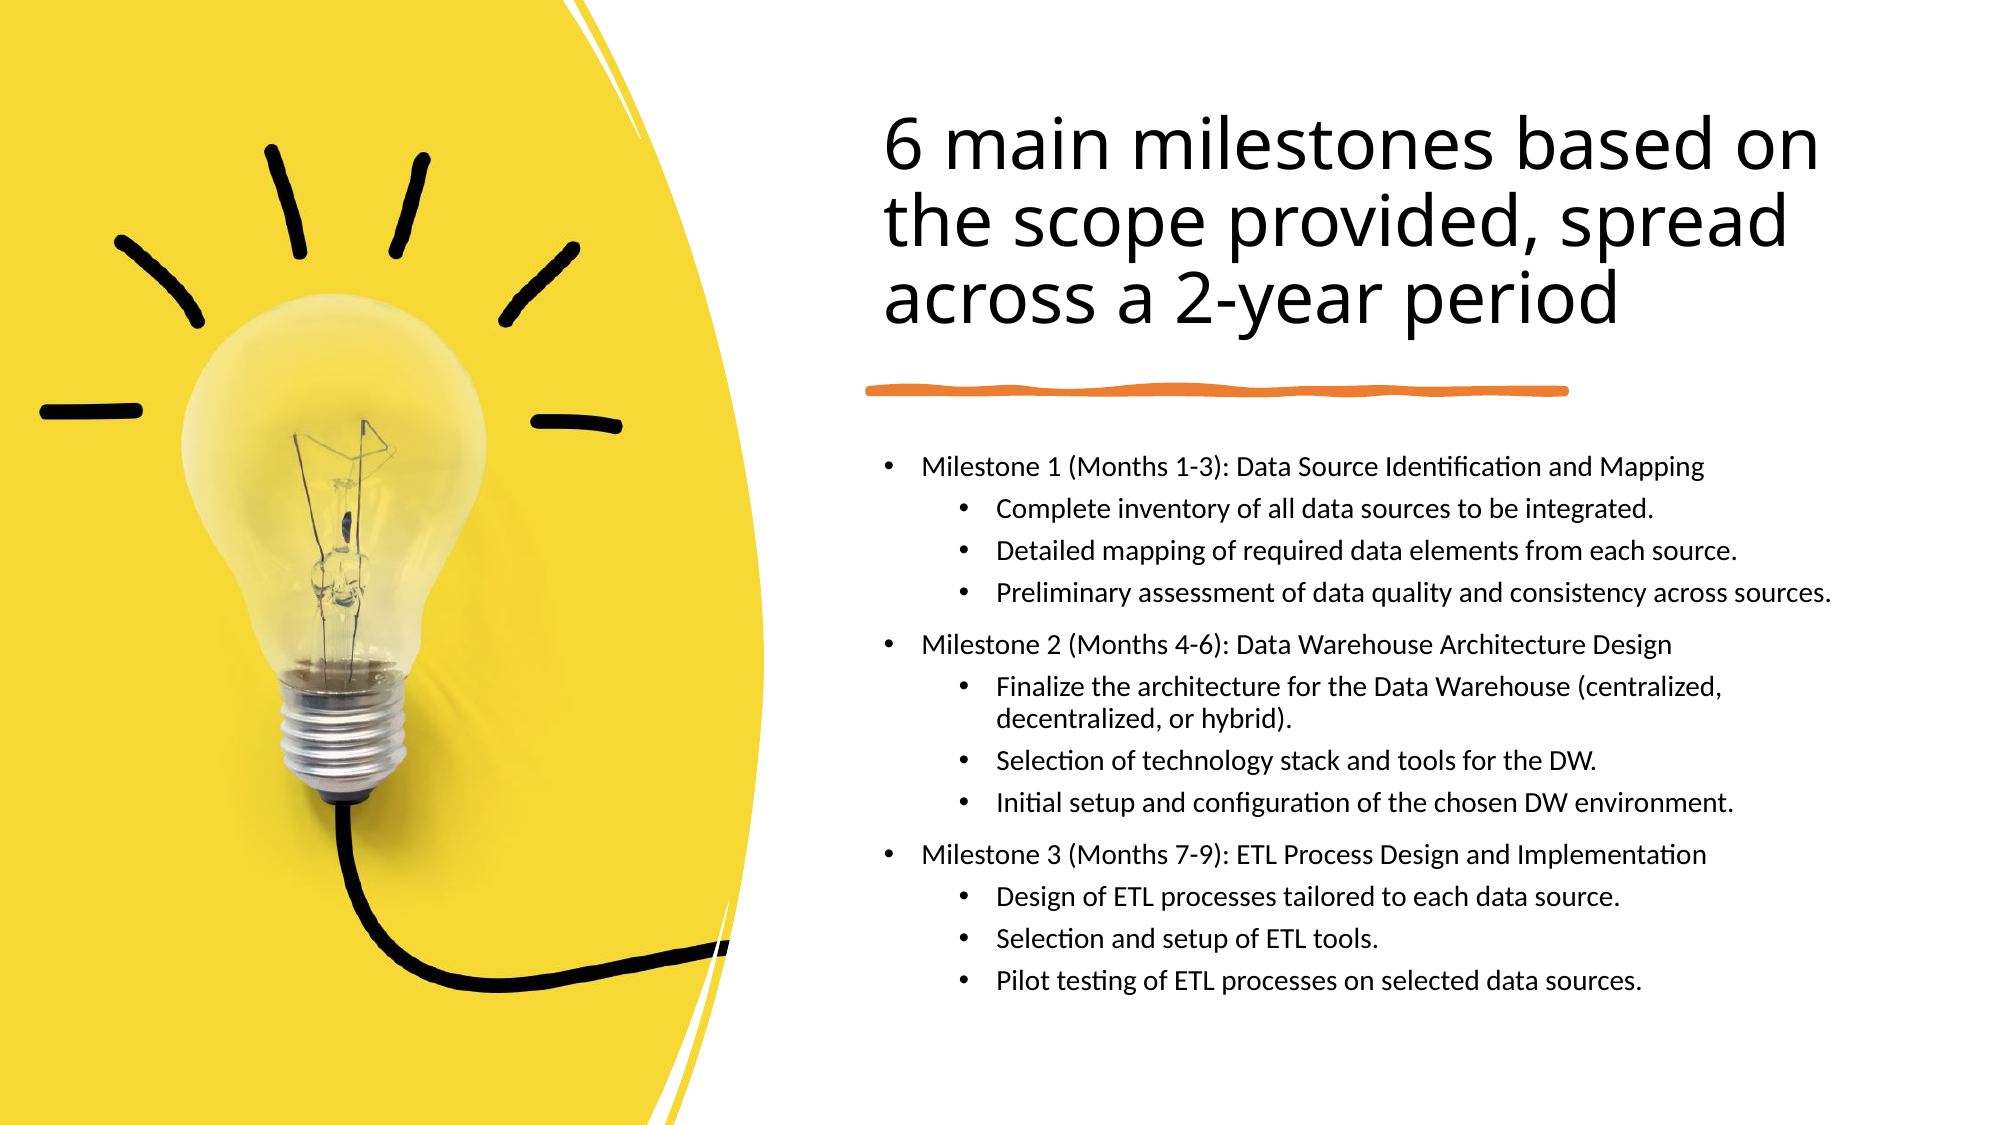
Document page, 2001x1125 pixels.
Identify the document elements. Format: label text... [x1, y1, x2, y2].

text_box [867, 385, 1567, 396]
title 6 main milestones based on the scope provided, spread across a 2-year period [869, 53, 1895, 347]
text_box [764, 0, 2000, 1125]
list Milestone 1 (Months 1-3): Data Source Identification and Mapping Complete inventory of all data sources to be integrated. Detailed mapping of required data elements from each source. Preliminary assessment of data quality and consistency across sources. Milestone 2 (Months 4-6): Data Warehouse Architecture Design Finalize the architecture for the Data Warehouse (centralized, decentralized, or hybrid). Selection of technology stack and tools for the DW. Initial setup and configuration of the chosen DW environment. Milestone 3 (Months 7-9): ETL Process Design and Implementation Design of ETL processes tailored to each data source. Selection and setup of ETL tools. Pilot testing of ETL processes on selected data sources. [869, 443, 1895, 1016]
picture [0, 0, 764, 1125]
